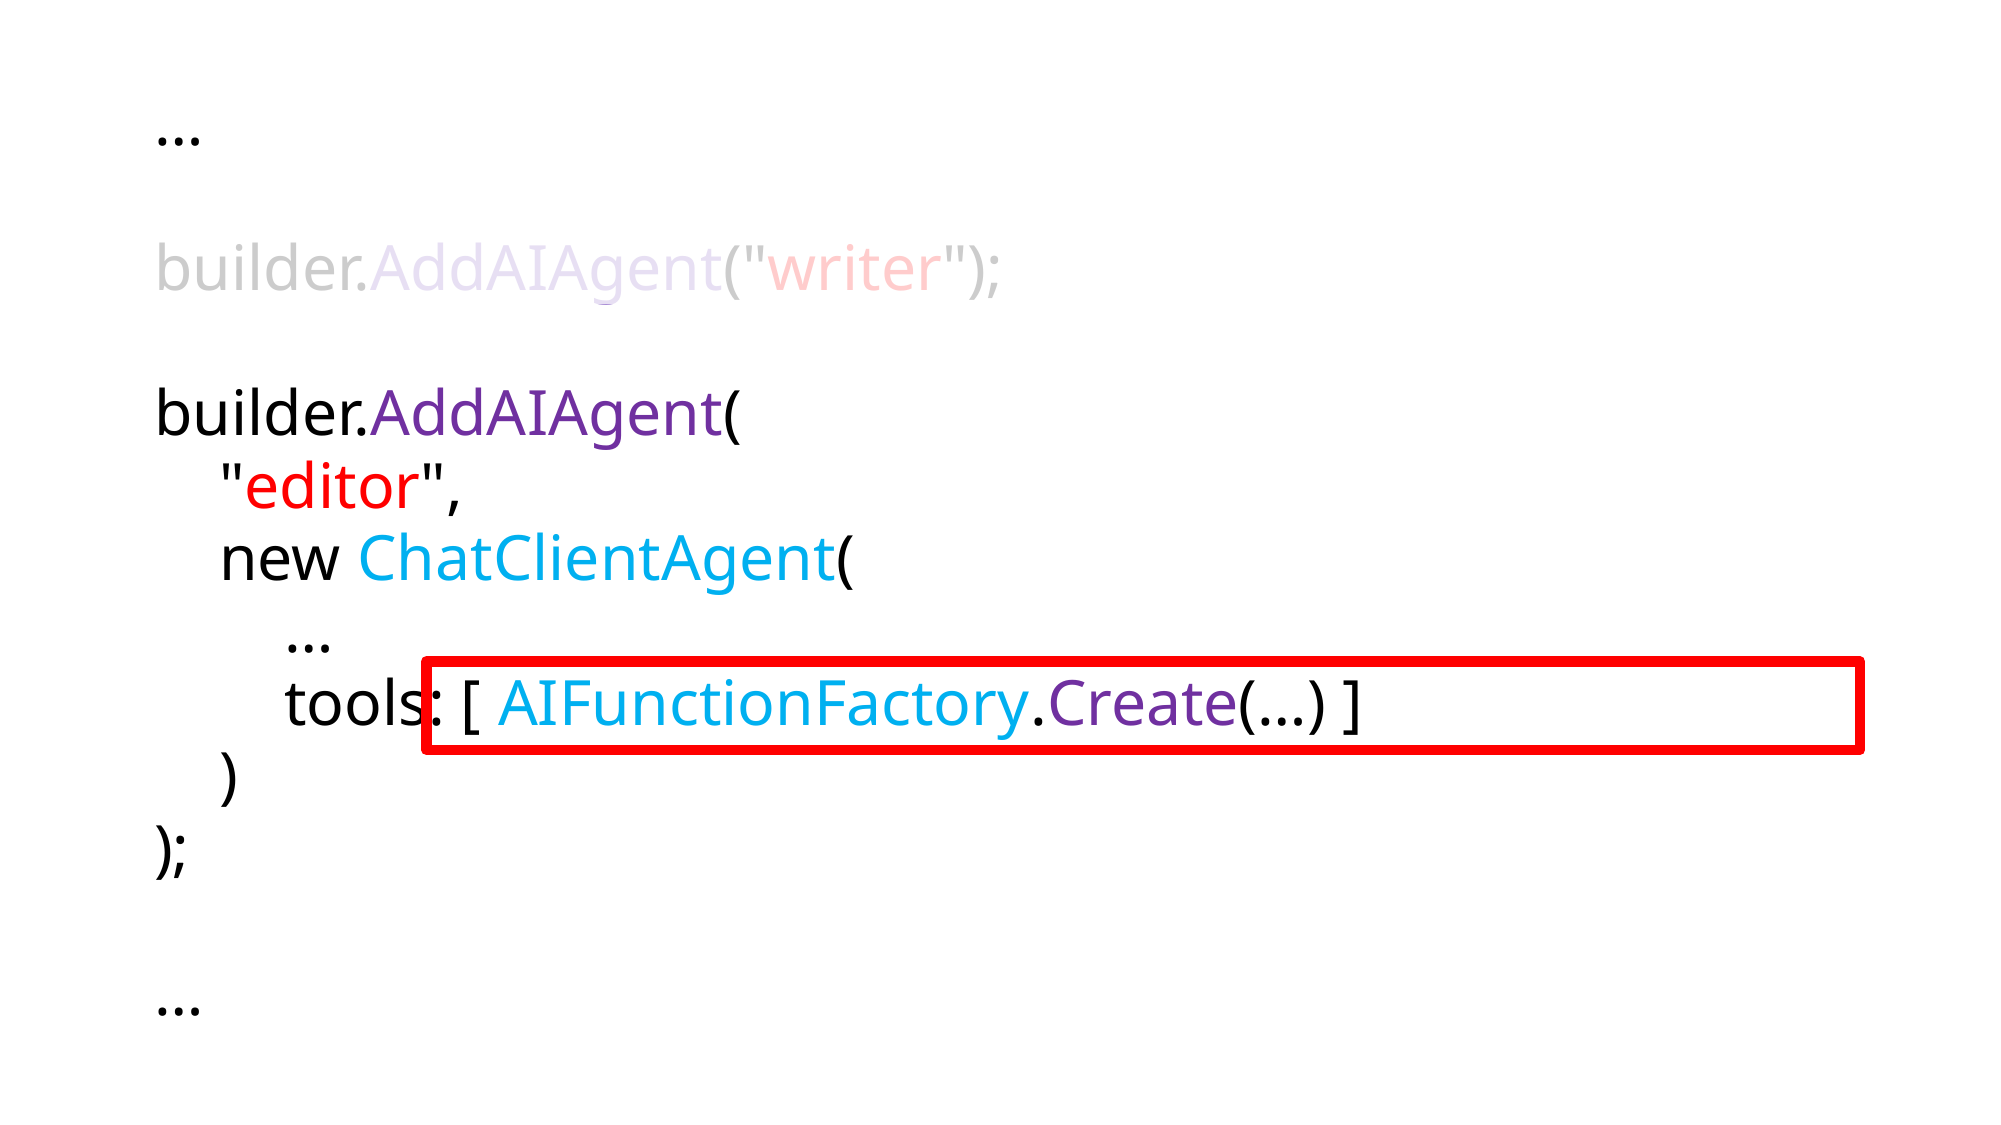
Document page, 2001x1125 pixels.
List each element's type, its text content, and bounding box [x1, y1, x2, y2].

list … builder.AddAIAgent("writer"); builder.AddAIAgent( "editor", new ChatClientAgent( … tools: [ AIFunctionFactory.Create(…) ] ) ); … [154, 305, 2000, 1048]
text_box [426, 661, 1861, 751]
list … builder.AddAIAgent("writer"); builder.AddAIAgent( "editor", new ChatClientAgent( … tools: [ AIFunctionFactory.Create(…) ] ) ); … [154, 77, 2000, 197]
text_box [0, 197, 2000, 305]
